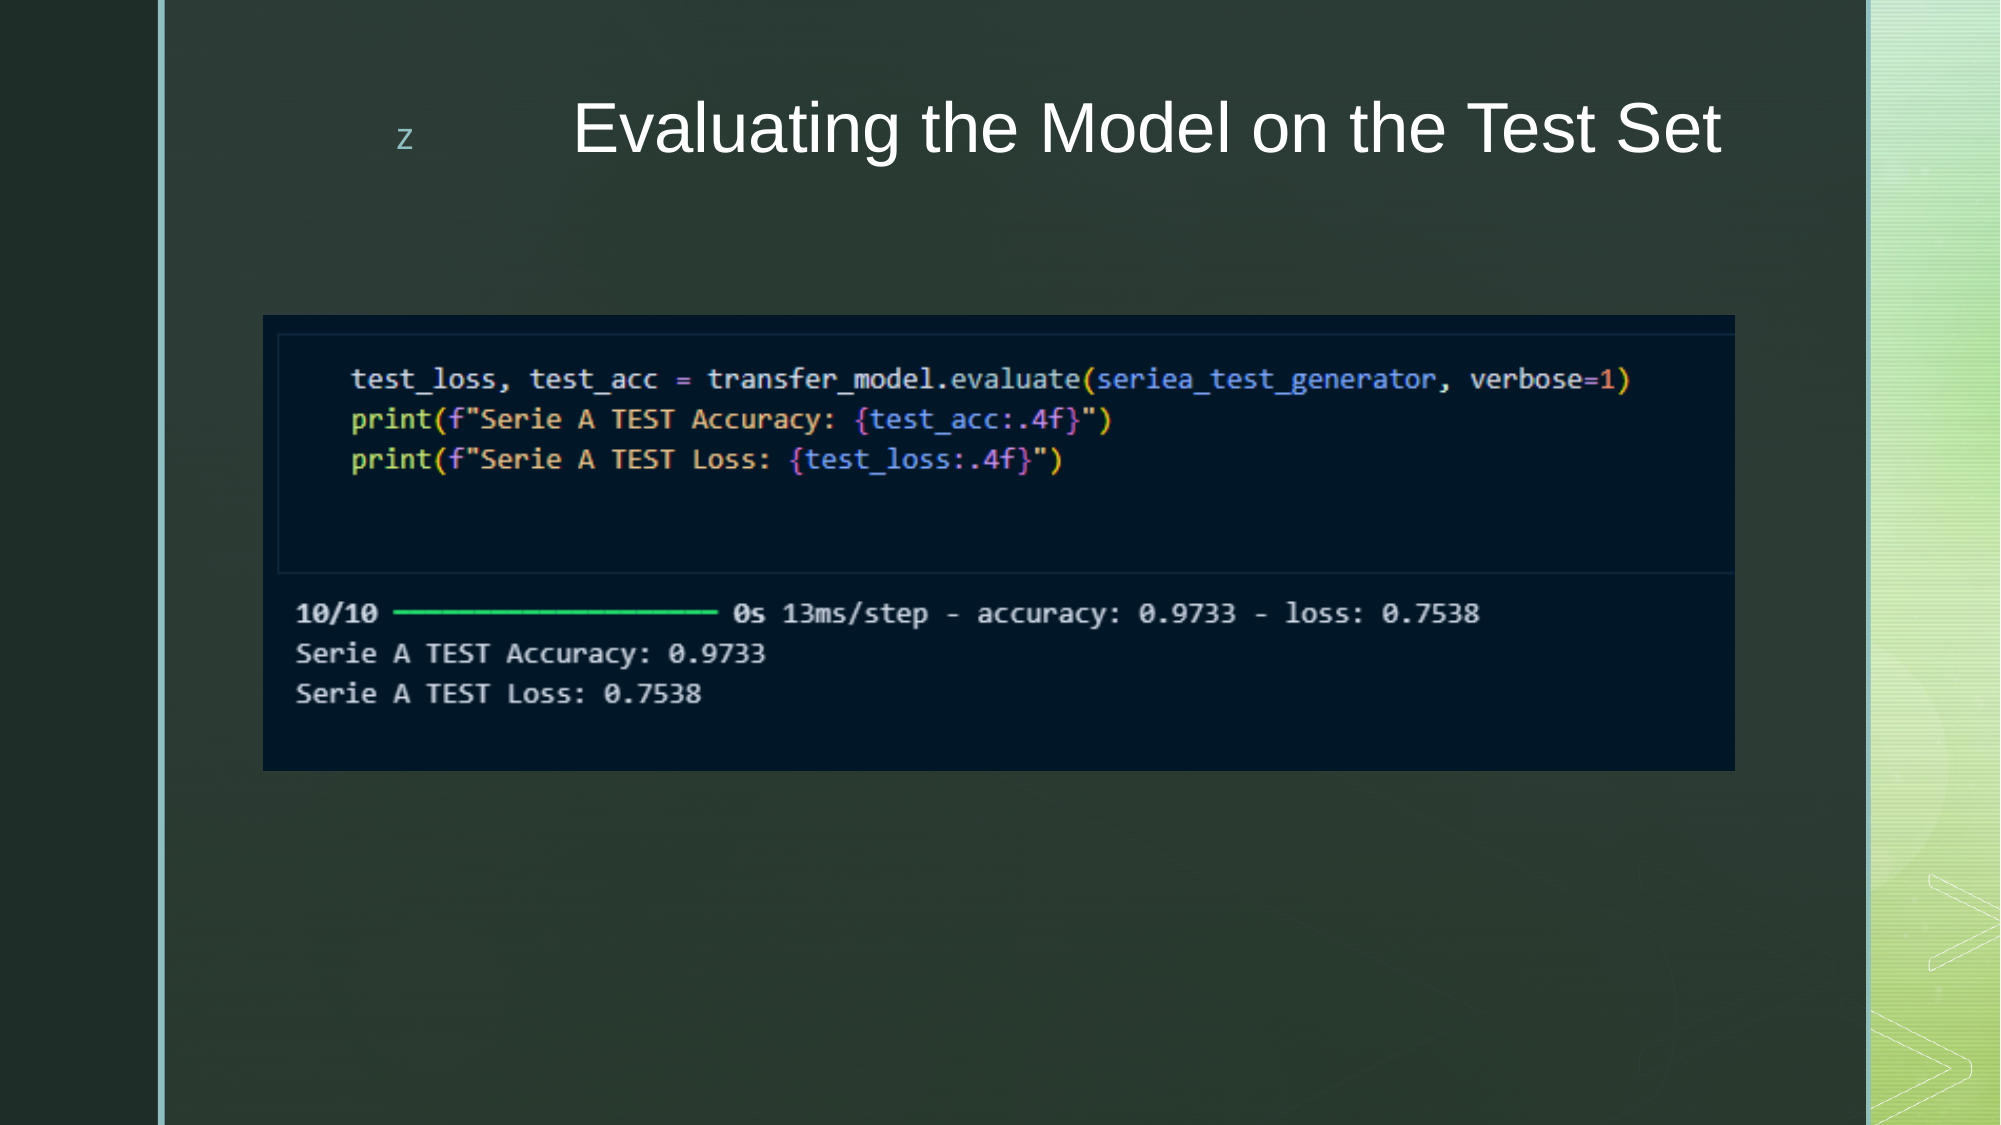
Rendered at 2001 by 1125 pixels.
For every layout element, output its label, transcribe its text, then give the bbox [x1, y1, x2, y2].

title Evaluating the Model on the Test Set [432, 84, 1739, 261]
picture [262, 315, 1736, 771]
picture [1871, 0, 2001, 1125]
